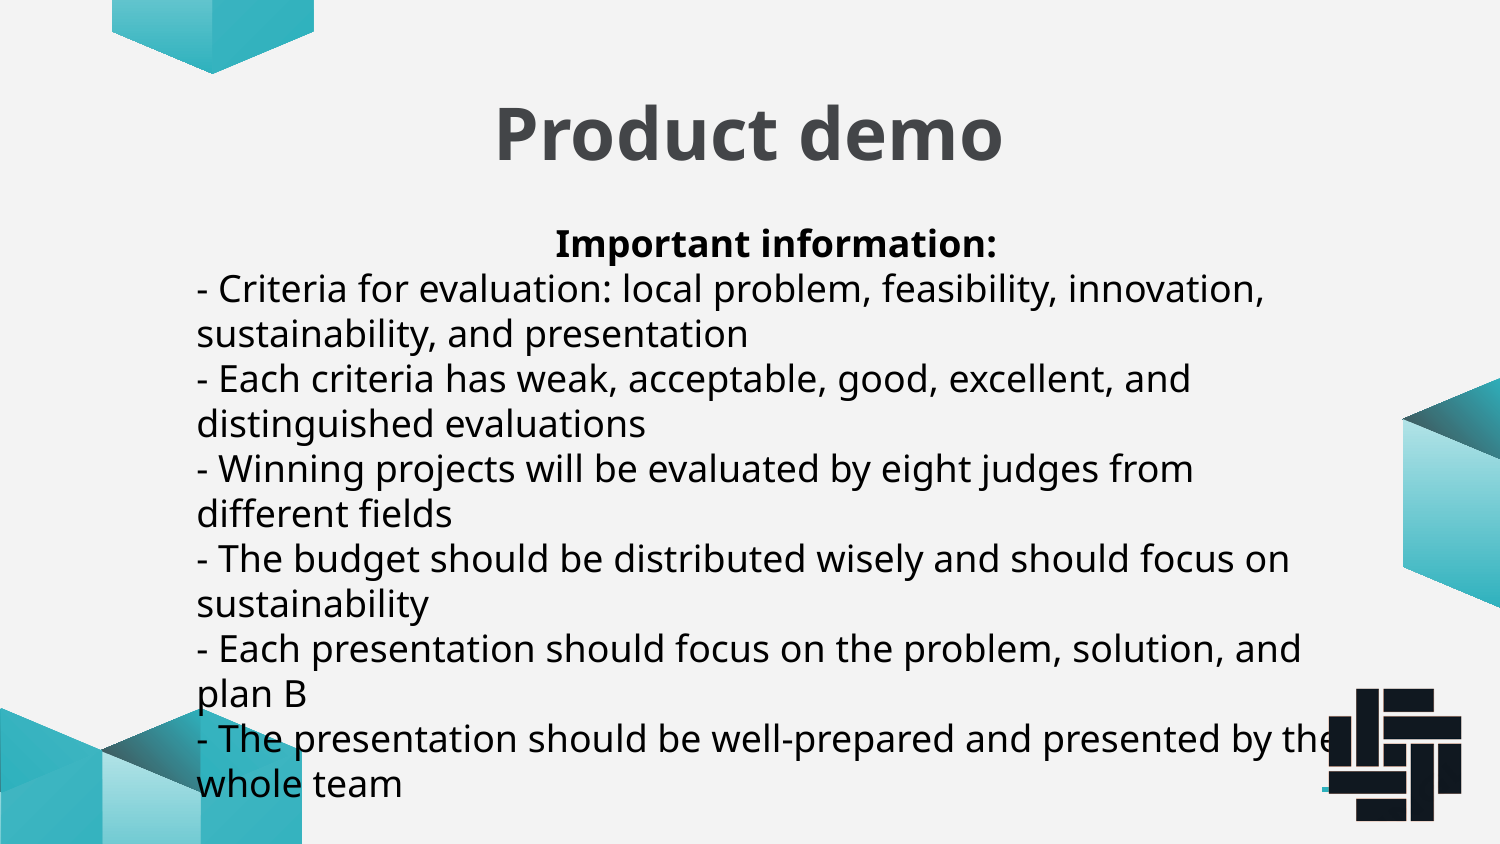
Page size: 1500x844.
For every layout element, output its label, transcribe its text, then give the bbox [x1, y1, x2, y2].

title Product demo [117, 72, 1382, 167]
text_box Important information: - Criteria for evaluation: local problem, feasibility, innovation, sustainability, and presentation - Each criteria has weak, acceptable, good, excellent, and distinguished evaluations - Winning projects will be evaluated by eight judges from different fields - The budget should be distributed wisely and should focus on sustainability - Each presentation should focus on the problem, solution, and plan B - The presentation should be well-prepared and presented by the whole team [181, 212, 1372, 813]
picture [1306, 679, 1489, 838]
